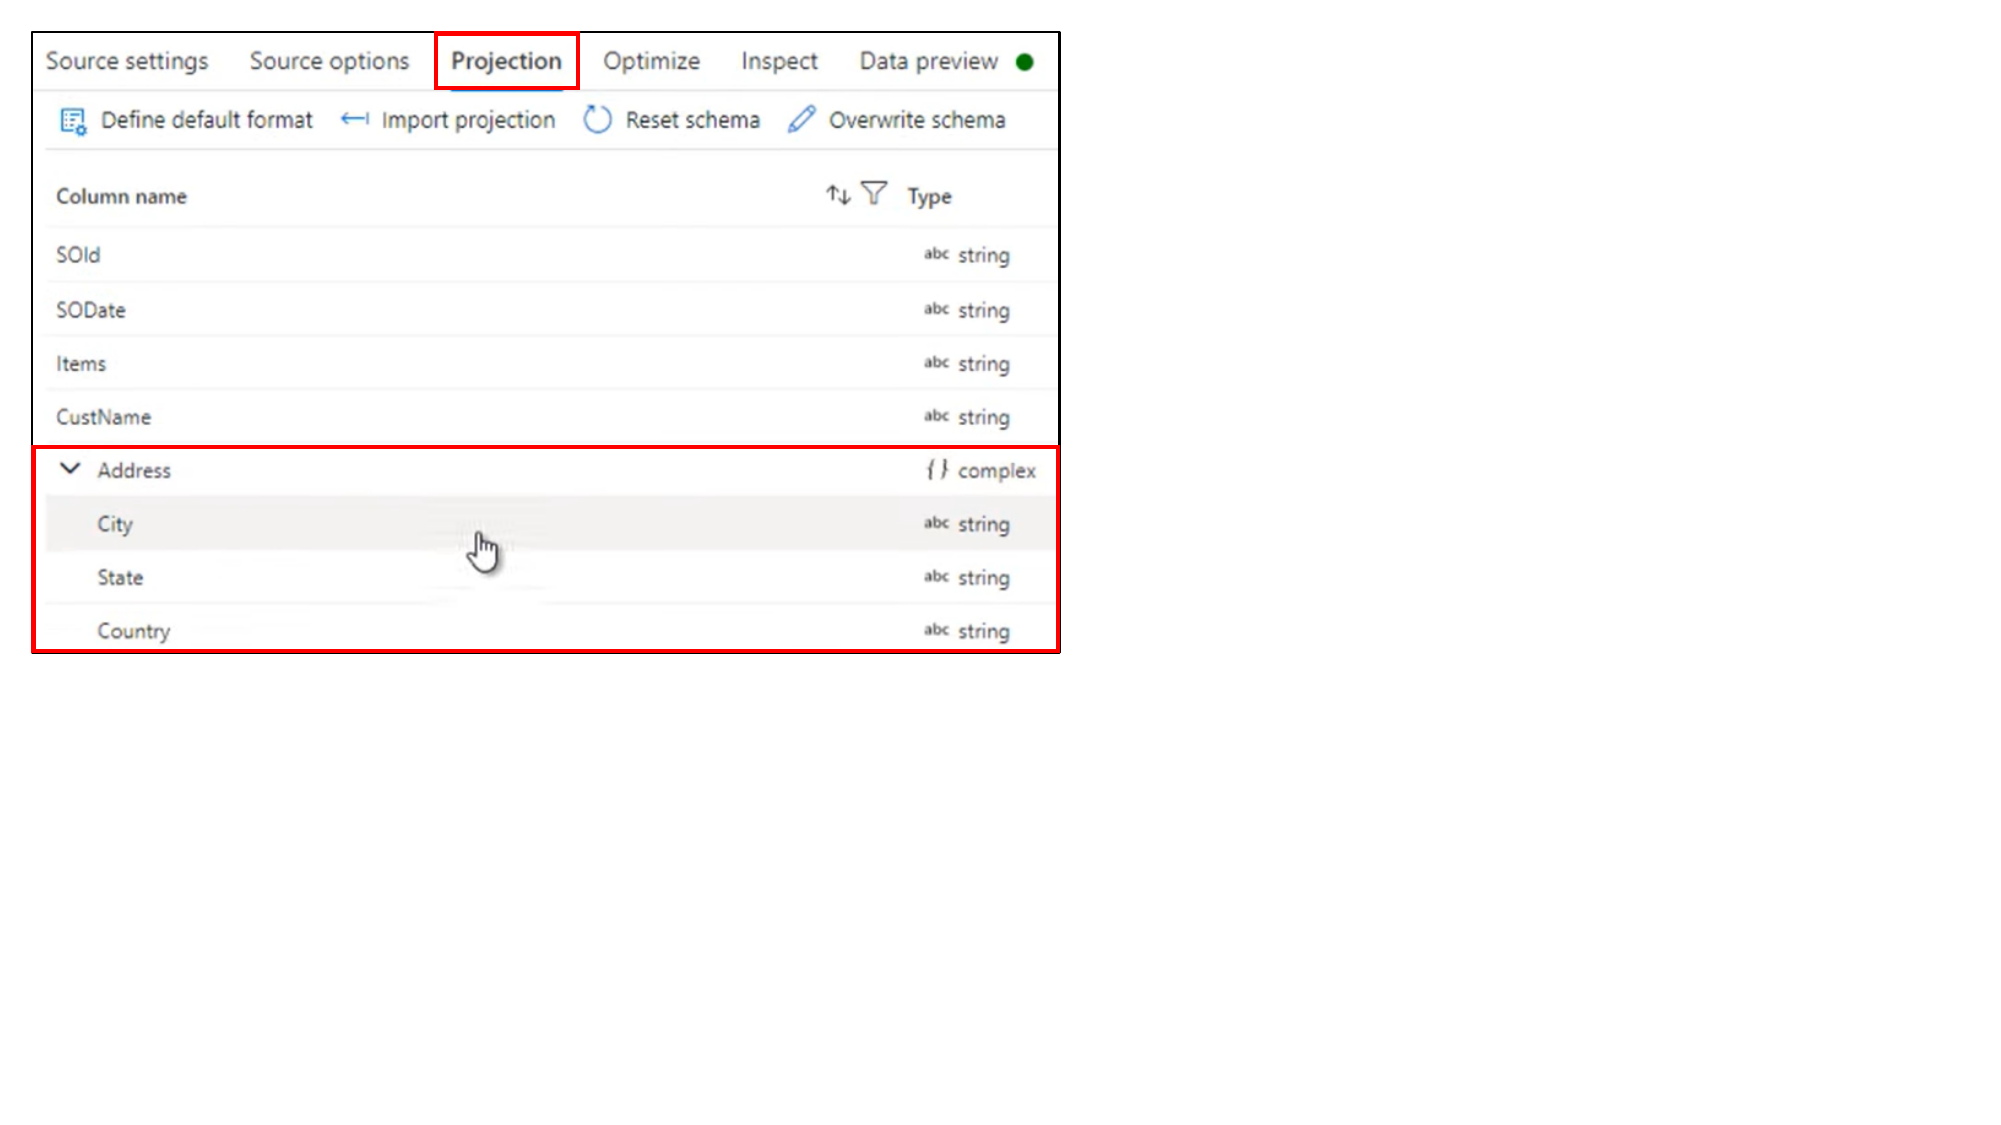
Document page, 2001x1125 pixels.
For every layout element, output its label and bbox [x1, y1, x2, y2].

picture [33, 33, 1058, 651]
